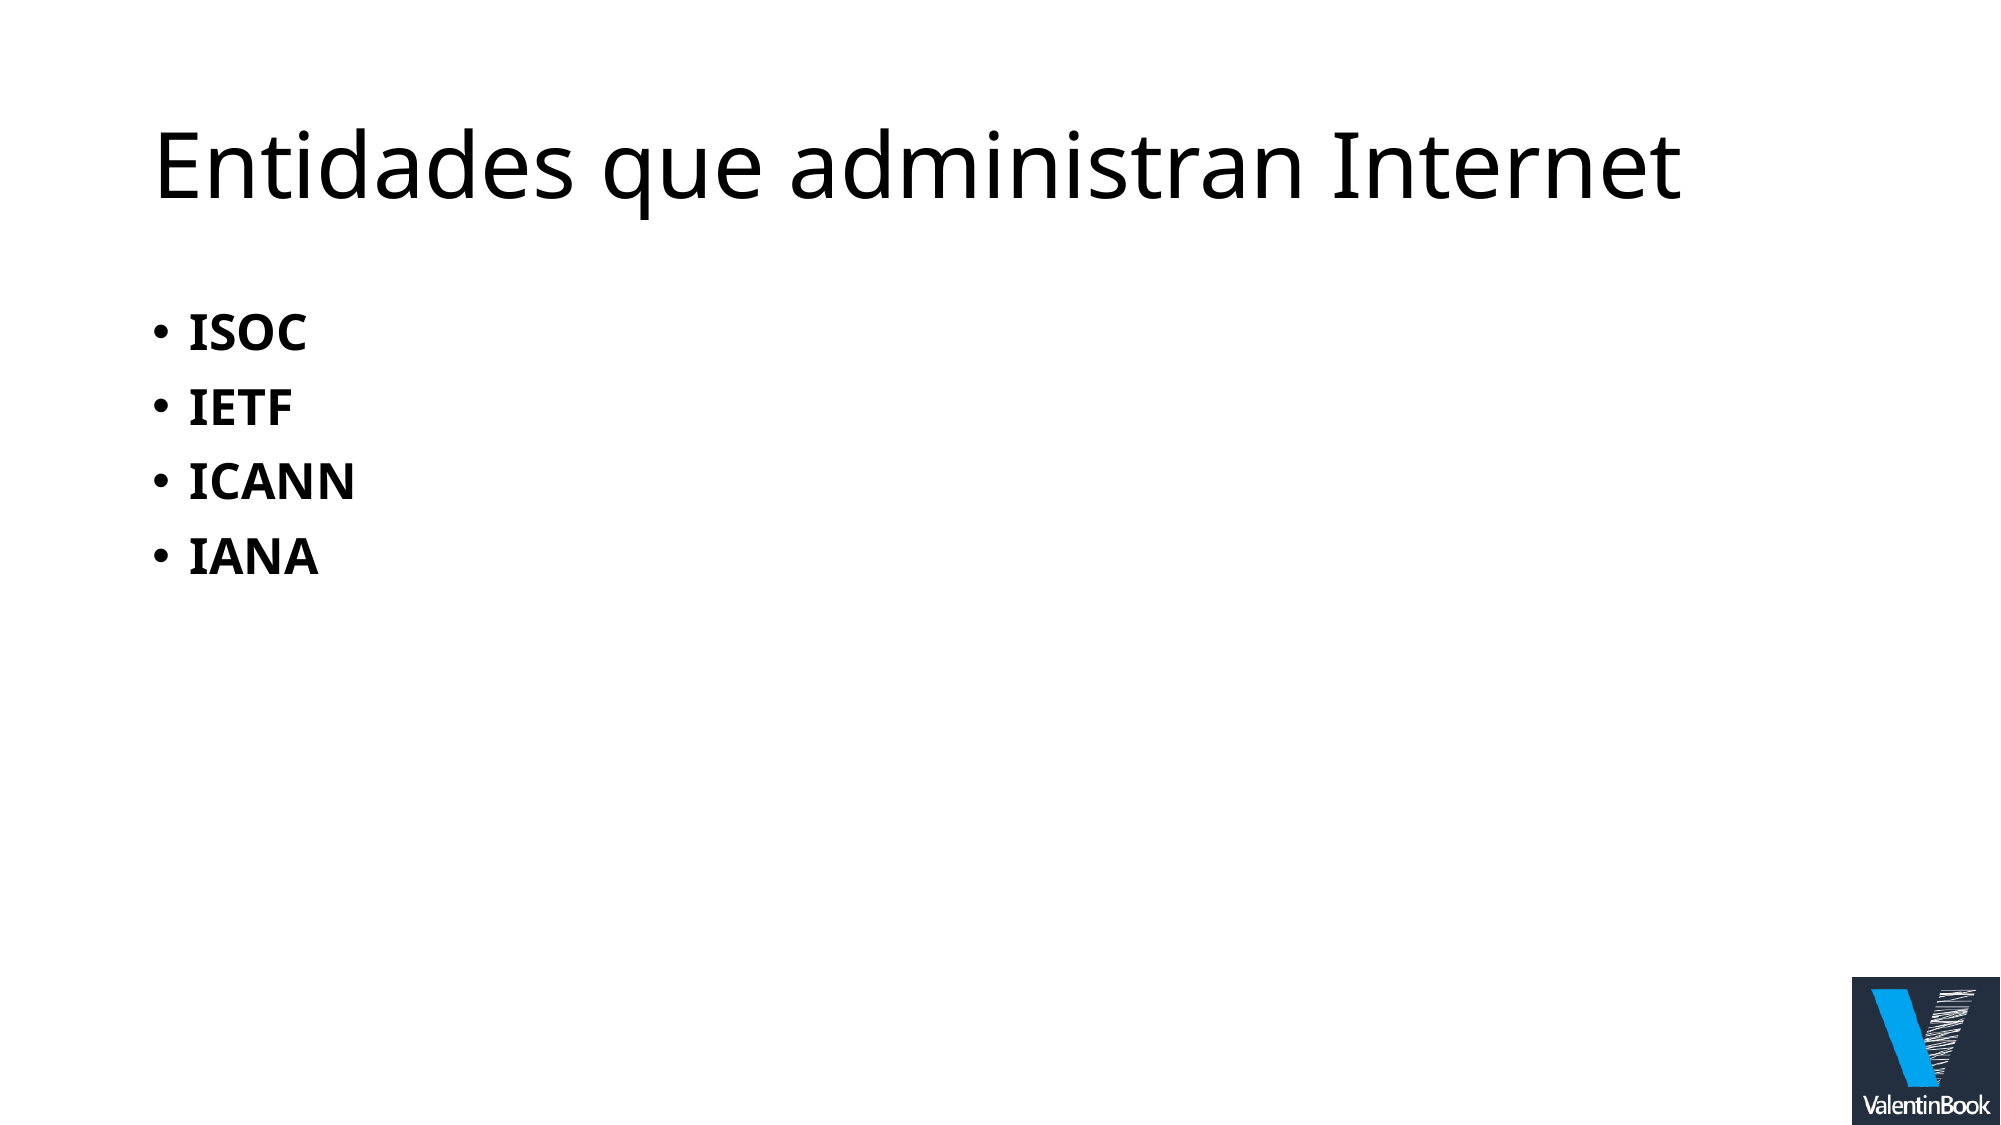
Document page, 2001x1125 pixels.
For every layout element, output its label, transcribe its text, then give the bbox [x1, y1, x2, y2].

picture [1852, 977, 2000, 1125]
list ISOC IETF ICANN IANA [137, 299, 1148, 946]
title Entidades que administran Internet [137, 59, 1863, 278]
